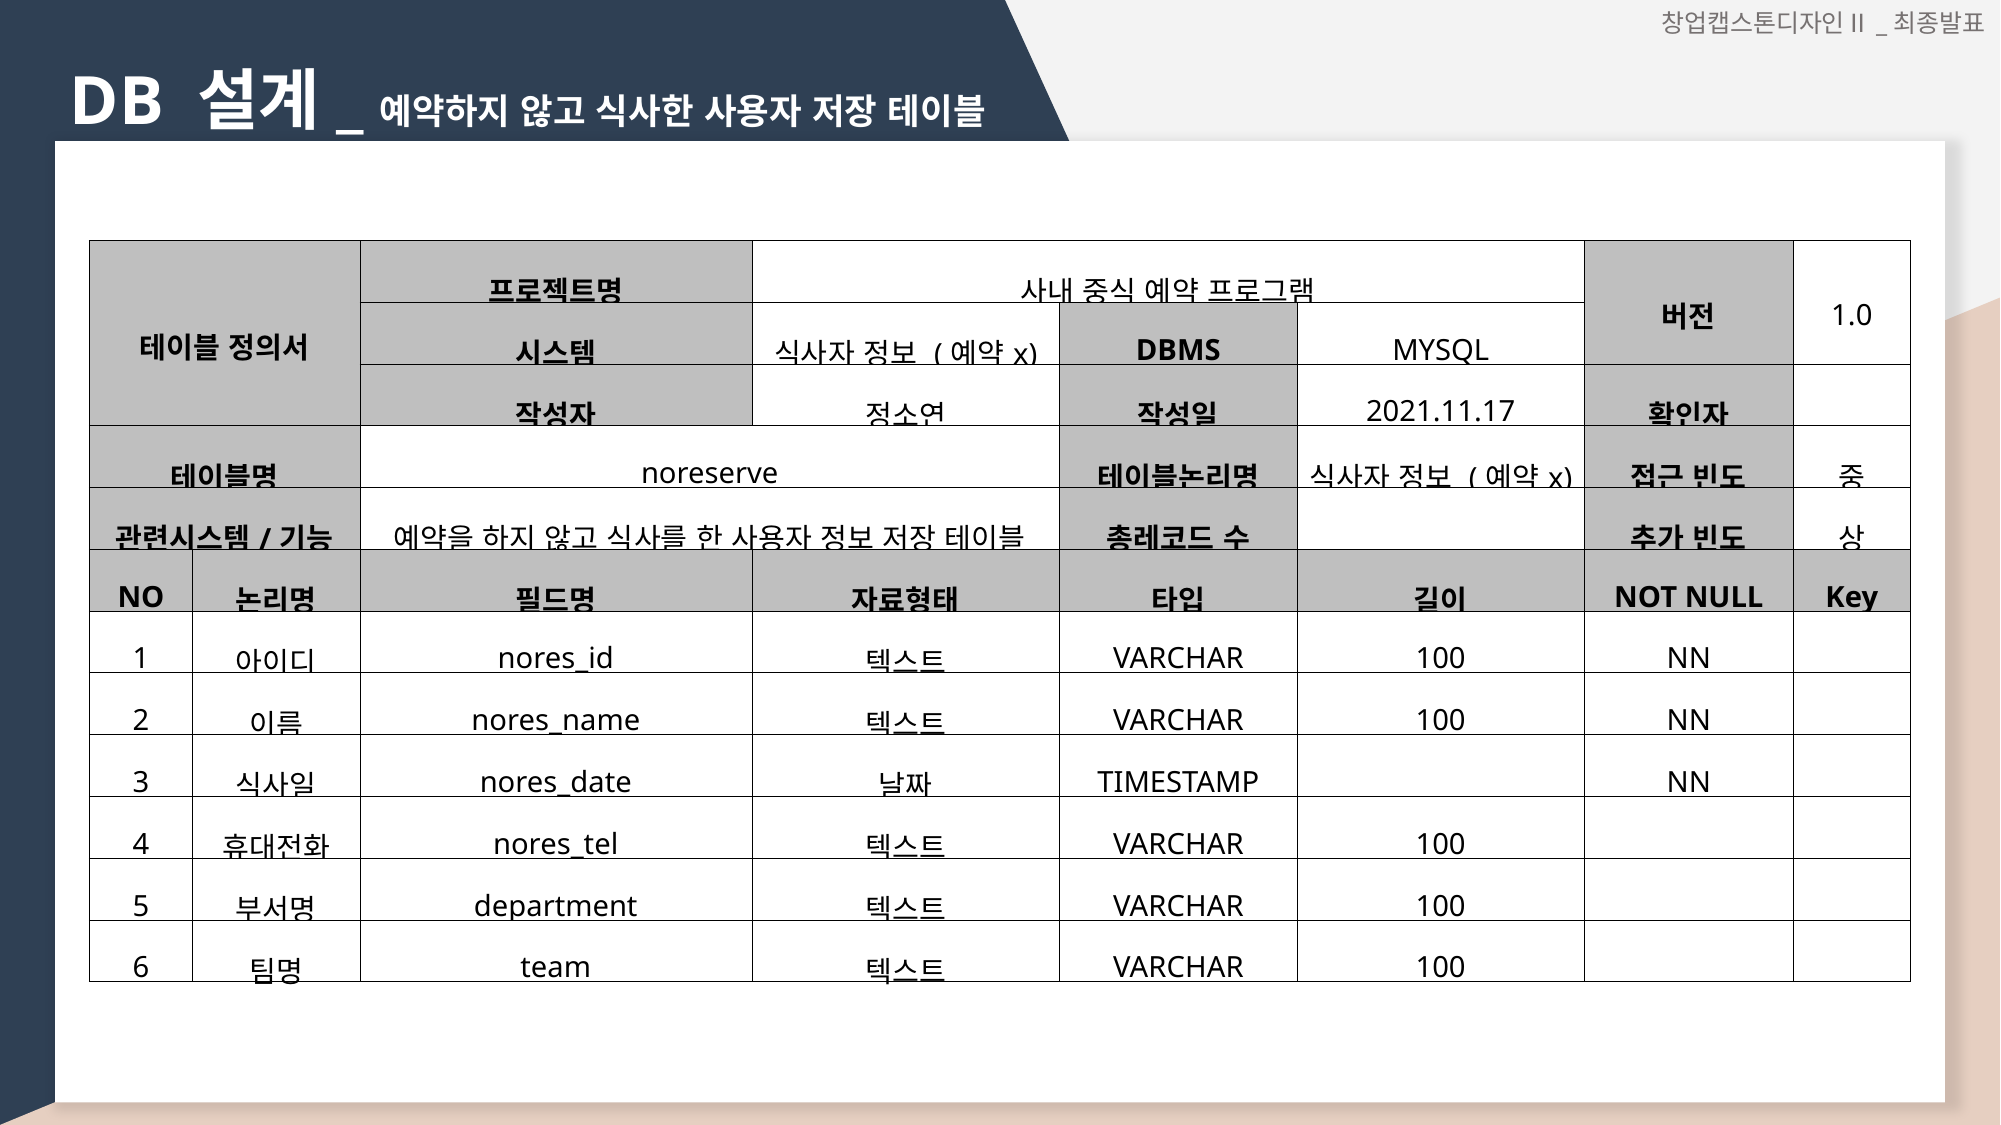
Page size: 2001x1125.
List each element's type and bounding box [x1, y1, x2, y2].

text_box [0, 0, 2000, 1125]
